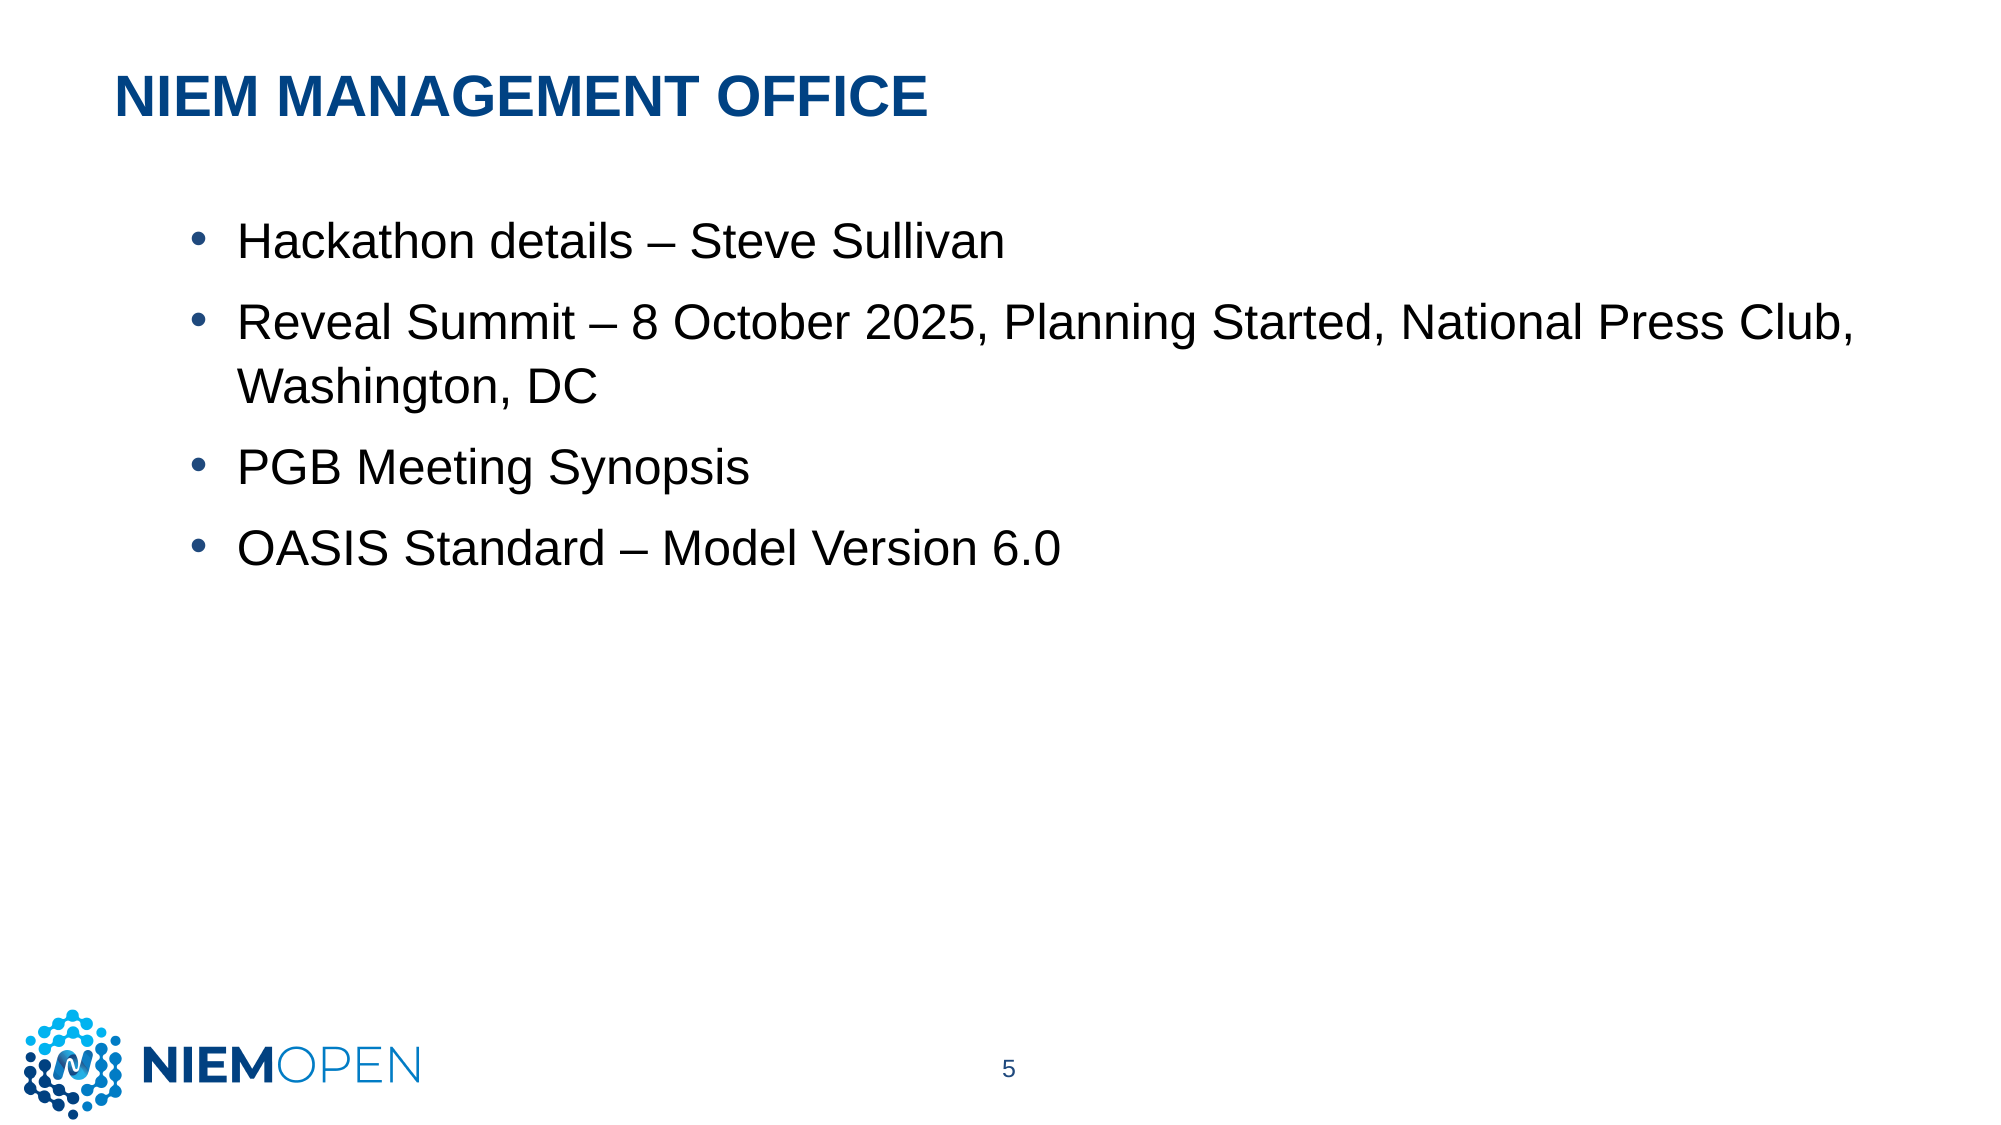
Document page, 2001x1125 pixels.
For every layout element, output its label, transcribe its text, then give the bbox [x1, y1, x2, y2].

title NIEM Management office [99, 63, 1900, 196]
slide_number 5 [775, 1045, 1243, 1106]
list Hackathon details – Steve Sullivan Reveal Summit – 8 October 2025, Planning Started, National Press Club, Washington, DC PGB Meeting Synopsis OASIS Standard – Model Version 6.0 [99, 196, 1918, 981]
picture [19, 1004, 424, 1125]
